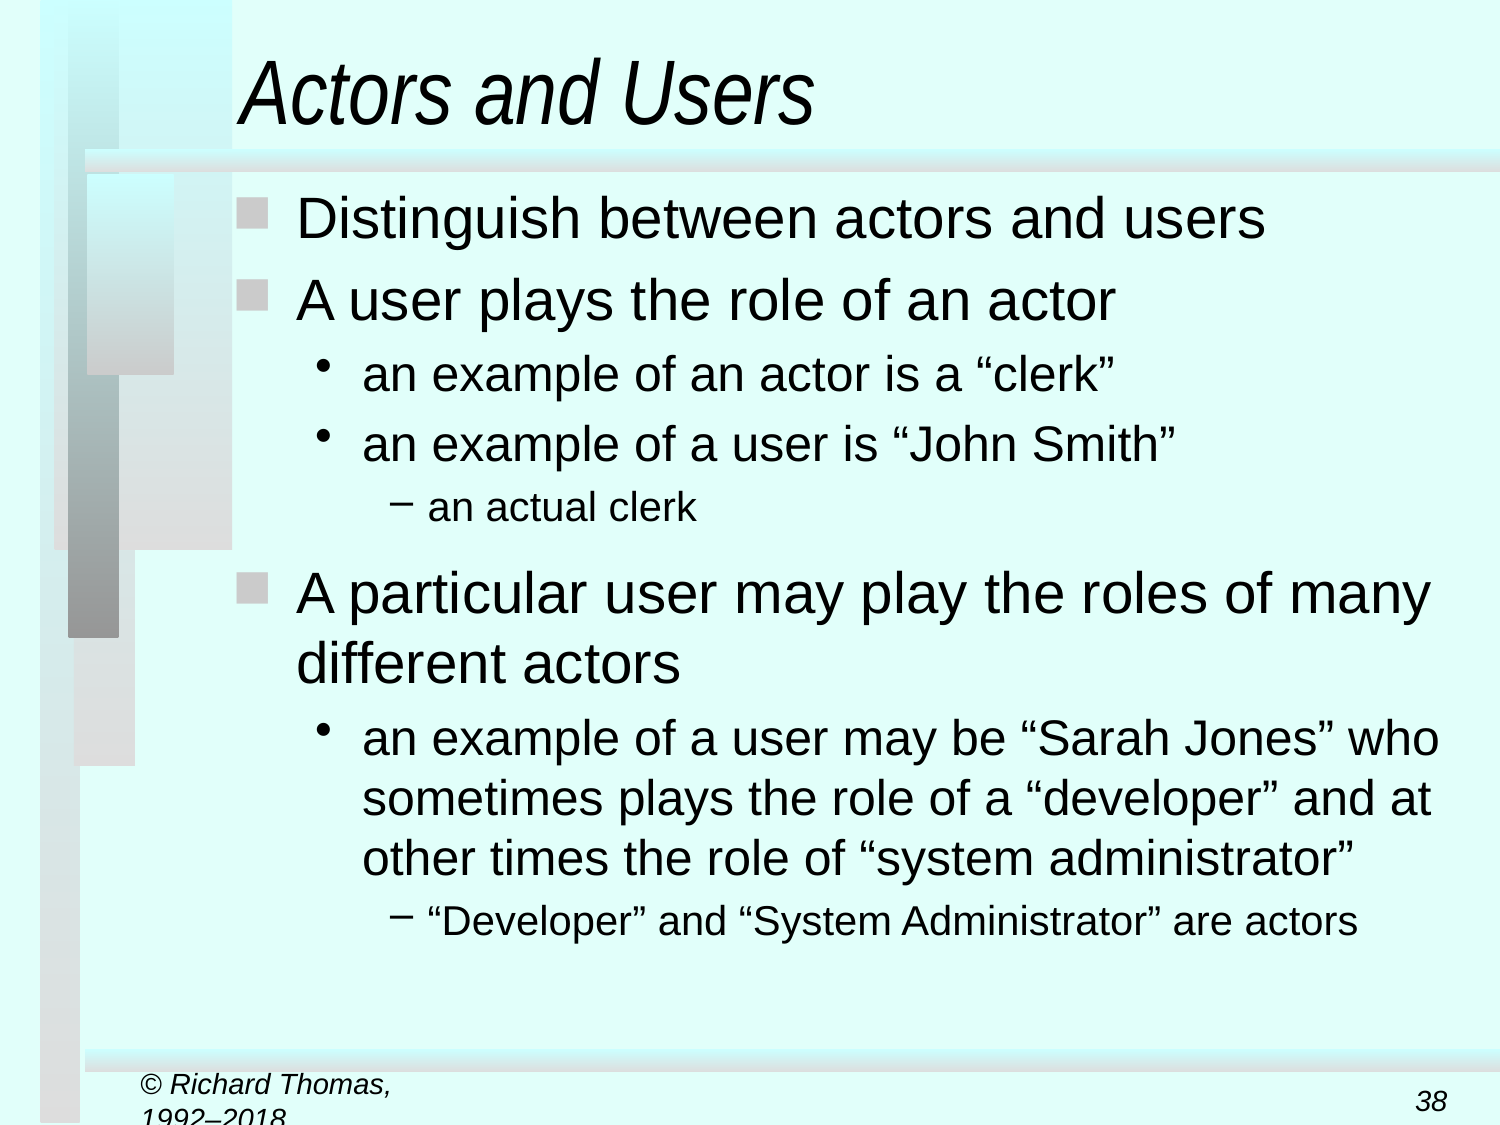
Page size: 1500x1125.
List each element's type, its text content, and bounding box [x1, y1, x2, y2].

slide_number © Richard Thomas, 1992–2018 [125, 1074, 438, 1125]
slide_number 38 [1149, 1074, 1463, 1125]
list Distinguish between actors and users A user plays the role of an actor an example of an actor is a “clerk” an example of a user is “John Smith” an actual clerk A particular user may play the roles of many different actors an example of a user may be “Sarah Jones” who sometimes plays the role of a “developer” and at other times the role of “system administrator” “Developer” and “System Administrator” are actors [225, 172, 1471, 978]
title Actors and Users [225, 0, 1500, 150]
